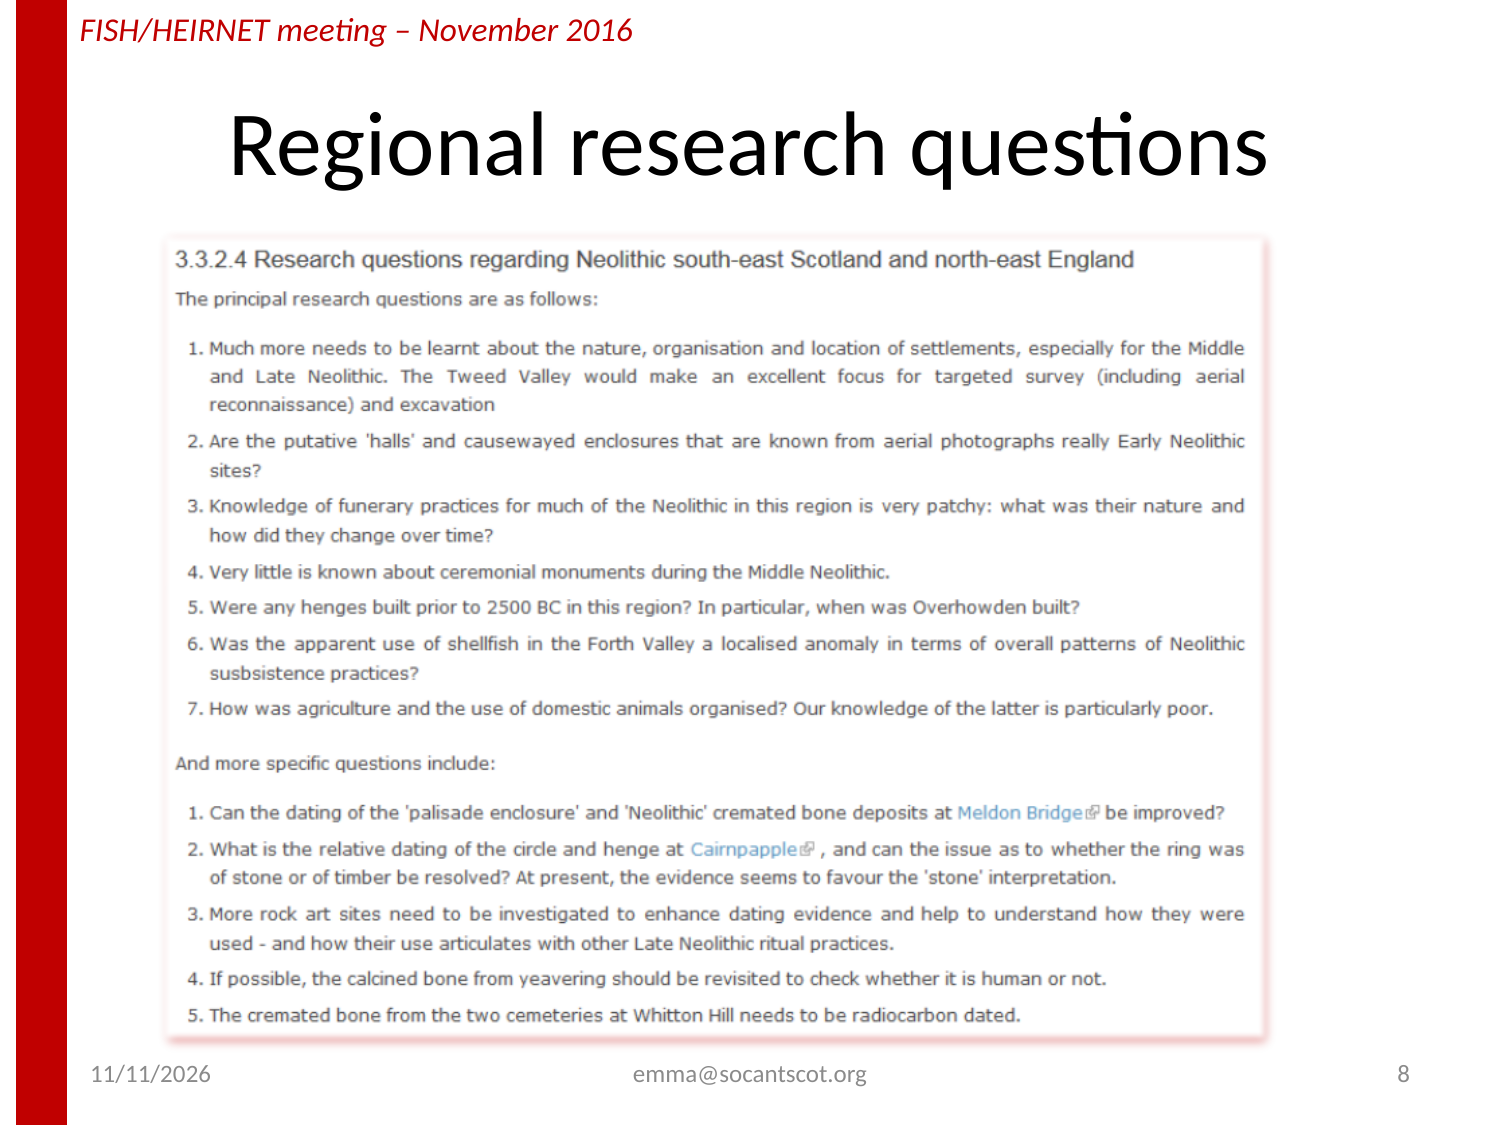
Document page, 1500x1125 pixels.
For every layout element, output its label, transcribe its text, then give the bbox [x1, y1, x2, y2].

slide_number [75, 1042, 425, 1103]
picture [159, 231, 1270, 1043]
footer emma@socantscot.org [512, 1052, 988, 1103]
title Regional research questions [75, 45, 1425, 233]
slide_number 8 [1074, 1042, 1425, 1103]
